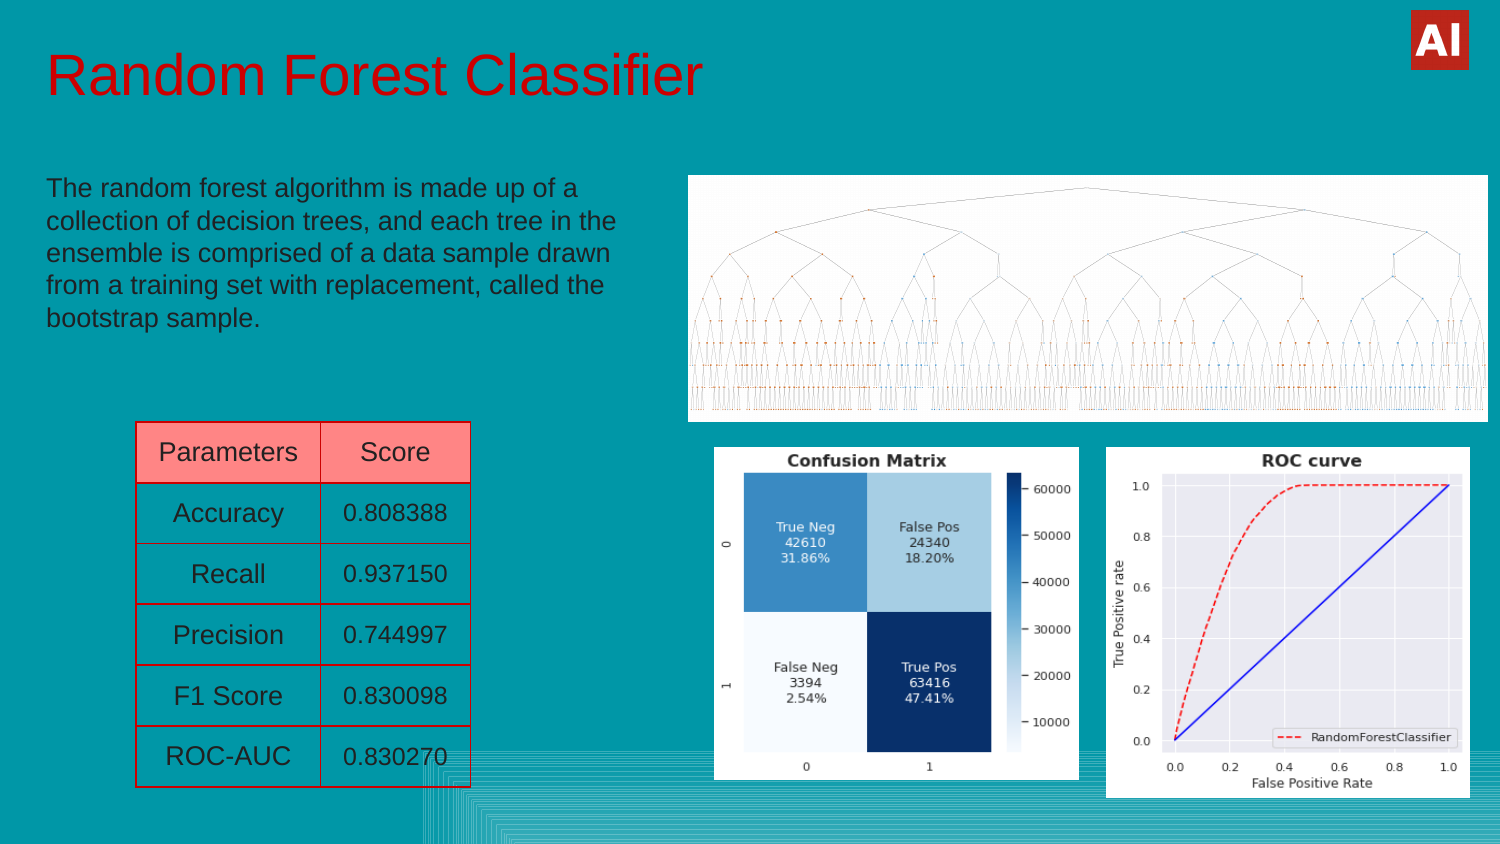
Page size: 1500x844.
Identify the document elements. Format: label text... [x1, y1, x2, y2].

title Random Forest Classifier [31, 22, 1430, 116]
picture [1411, 10, 1469, 70]
picture [714, 447, 1079, 780]
table_header Parameters [137, 423, 320, 482]
table_cell 0.744997 [321, 605, 470, 664]
table_cell 0.830270 [321, 727, 470, 786]
table_header Score [321, 423, 470, 482]
table_cell Accuracy [137, 484, 320, 543]
table_cell 0.808388 [321, 484, 470, 543]
table_cell 0.830098 [321, 666, 470, 725]
table_cell 0.937150 [321, 544, 470, 603]
table_cell ROC-AUC [137, 727, 320, 786]
text_box The random forest algorithm is made up of a collection of decision trees, and each tree in the ensemble is comprised of a data sample drawn from a training set with replacement, called the bootstrap sample. [31, 162, 667, 341]
picture [1105, 447, 1470, 798]
table_cell Recall [137, 544, 320, 603]
table_cell Precision [137, 605, 320, 664]
picture [688, 175, 1489, 423]
table_cell F1 Score [137, 666, 320, 725]
